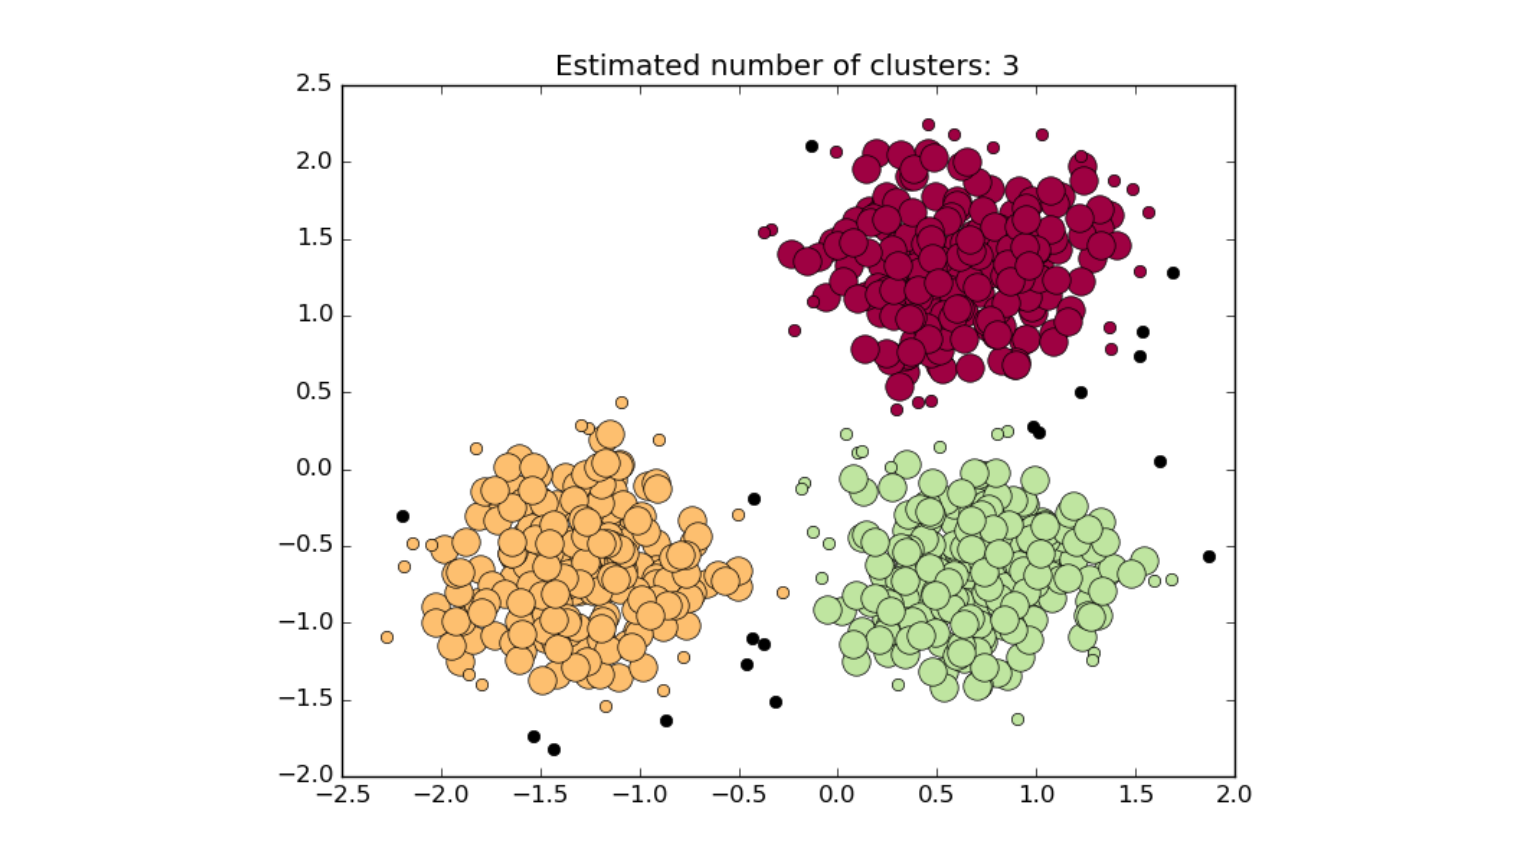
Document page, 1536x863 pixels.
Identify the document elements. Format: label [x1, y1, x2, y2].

picture [198, 0, 1350, 863]
